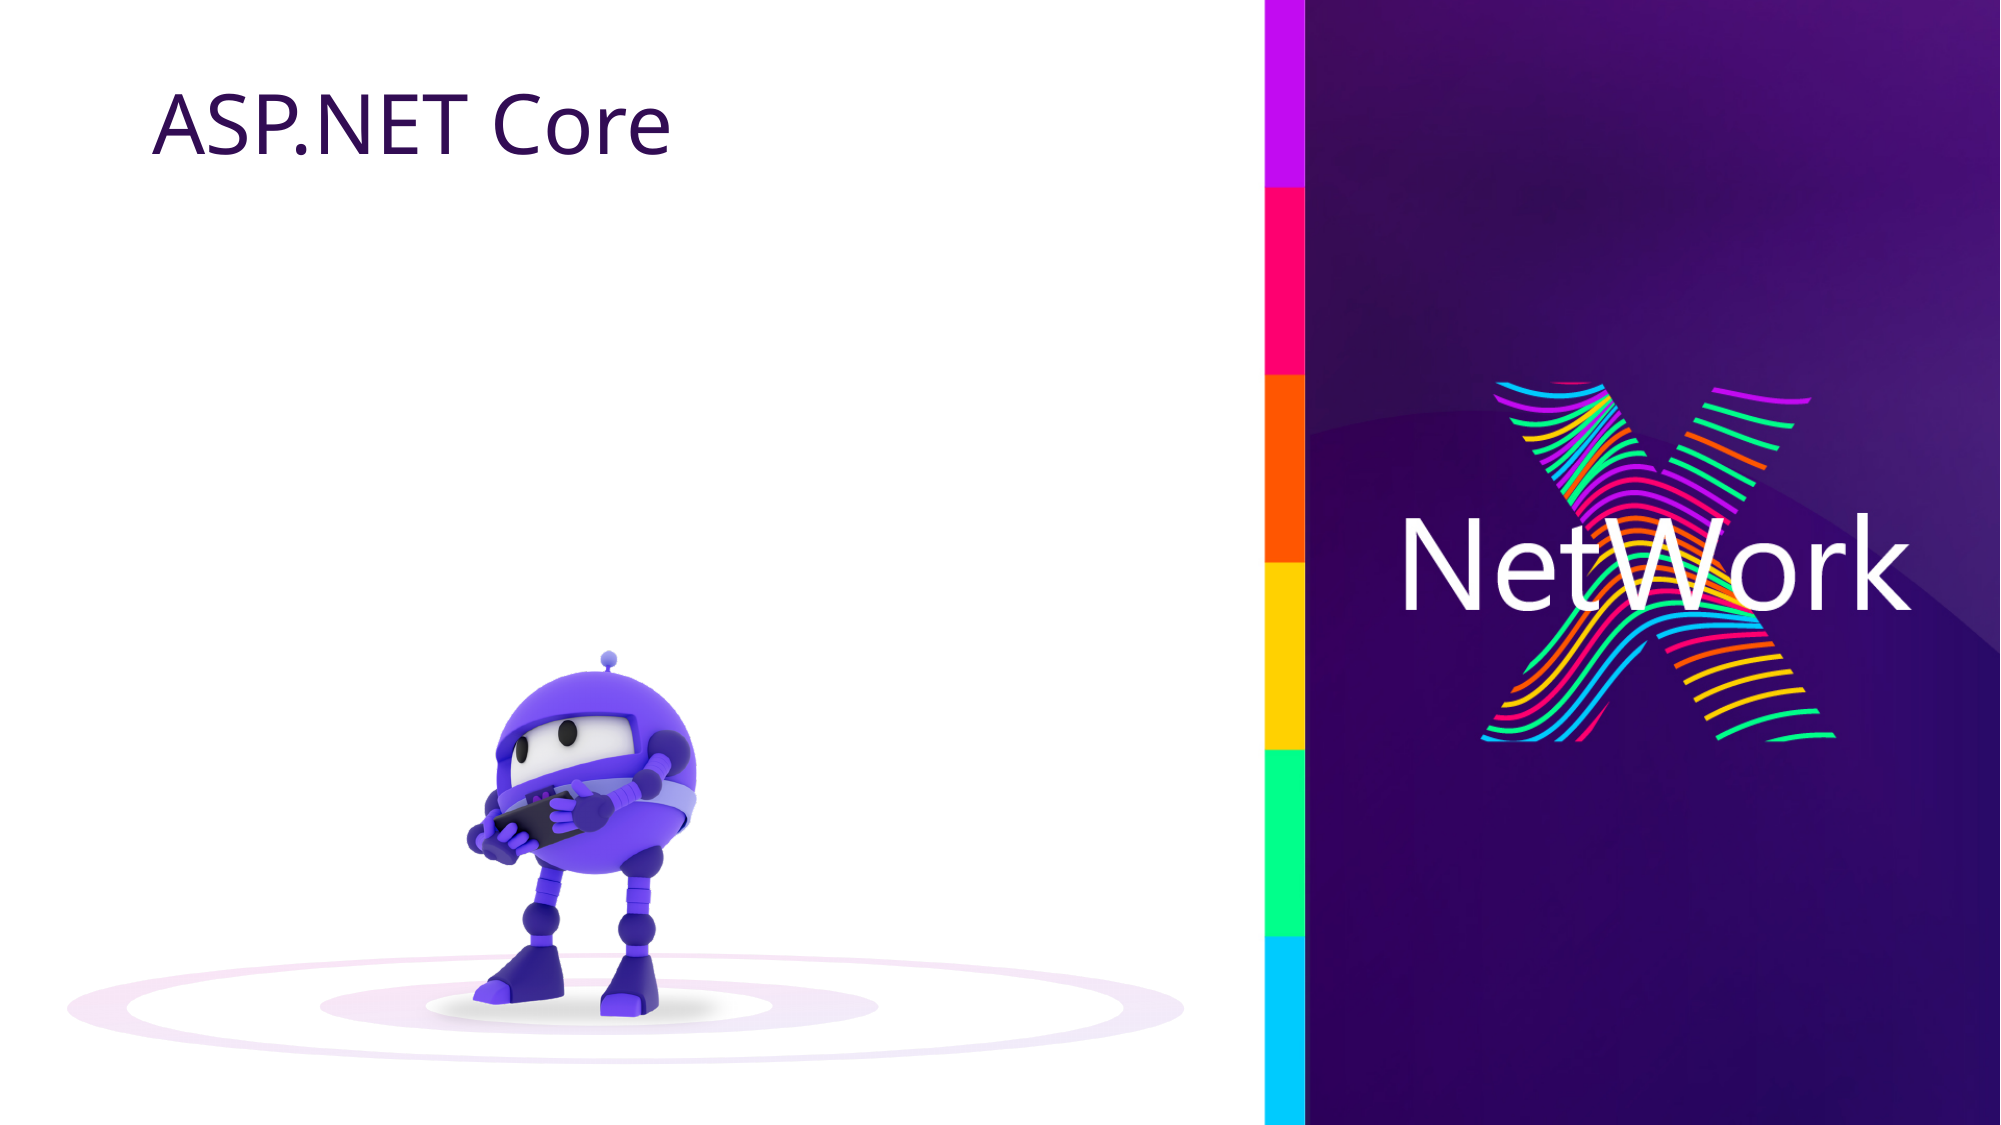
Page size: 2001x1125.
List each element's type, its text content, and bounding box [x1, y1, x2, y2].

picture [0, 0, 2000, 1125]
title ASP.NET Core [137, 59, 1238, 196]
